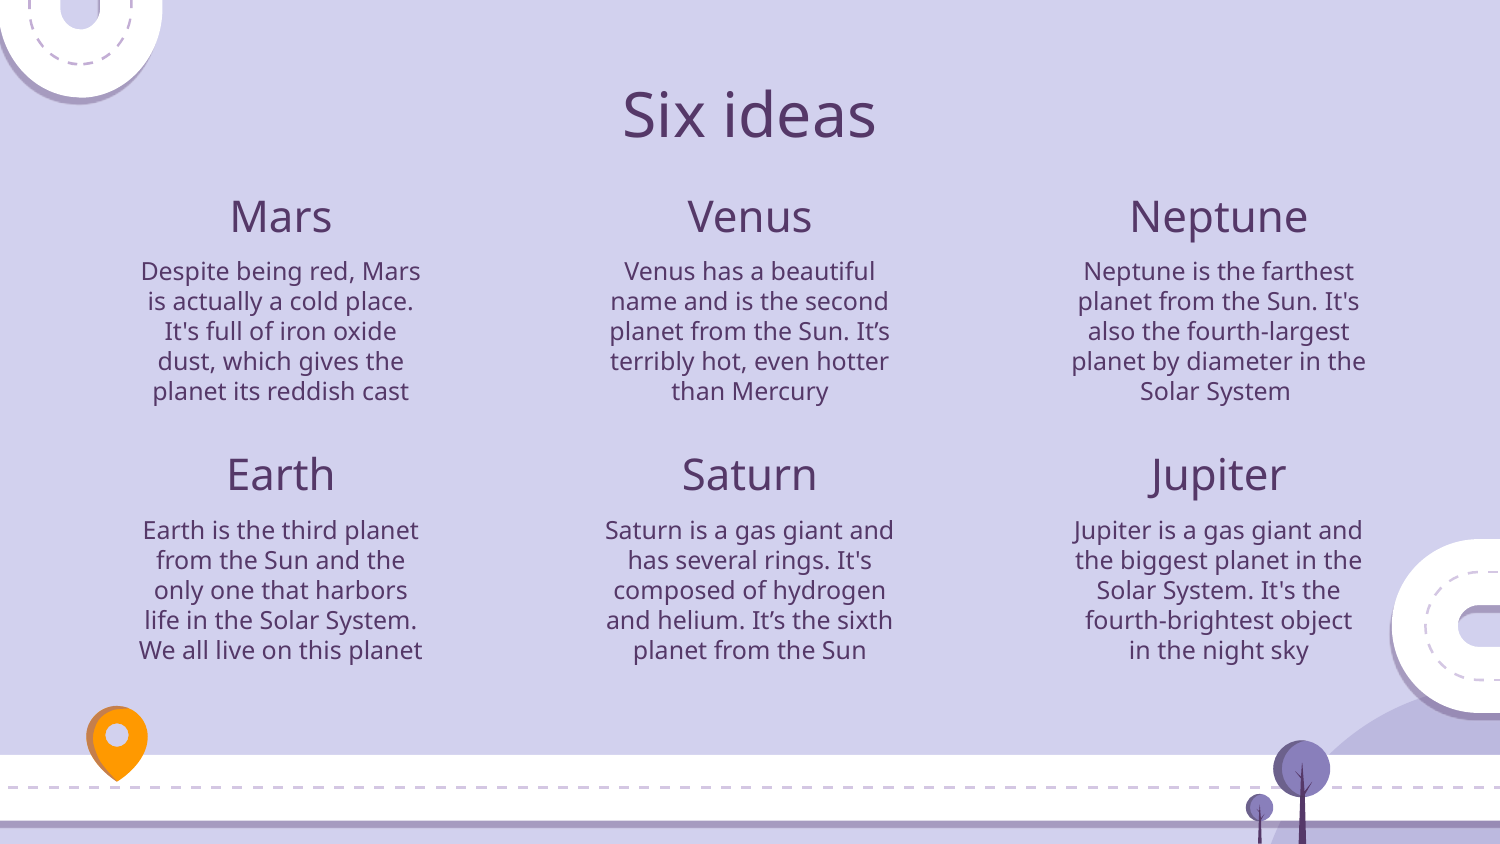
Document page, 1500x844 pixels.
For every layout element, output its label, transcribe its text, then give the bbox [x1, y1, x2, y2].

subtitle Jupiter [1056, 452, 1382, 515]
subtitle Earth is the third planet from the Sun and the only one that harbors life in the Solar System. We all live on this planet [118, 515, 444, 681]
subtitle Neptune is the farthest planet from the Sun. It's also the fourth-largest planet by diameter in the Solar System [1056, 240, 1382, 422]
subtitle Saturn [587, 452, 913, 515]
subtitle Venus [587, 194, 913, 257]
subtitle Earth [118, 452, 444, 515]
subtitle Mars [118, 194, 444, 257]
subtitle Saturn is a gas giant and has several rings. It's composed of hydrogen and helium. It’s the sixth planet from the Sun [587, 515, 913, 681]
title Six ideas [118, 60, 1382, 155]
subtitle Neptune [1056, 194, 1382, 240]
subtitle Despite being red, Mars is actually a cold place. It's full of iron oxide dust, which gives the planet its reddish cast [118, 257, 444, 422]
subtitle Venus has a beautiful name and is the second planet from the Sun. It’s terribly hot, even hotter than Mercury [587, 257, 913, 422]
subtitle Jupiter is a gas giant and the biggest planet in the Solar System. It's the fourth-brightest object in the night sky [1056, 515, 1382, 681]
